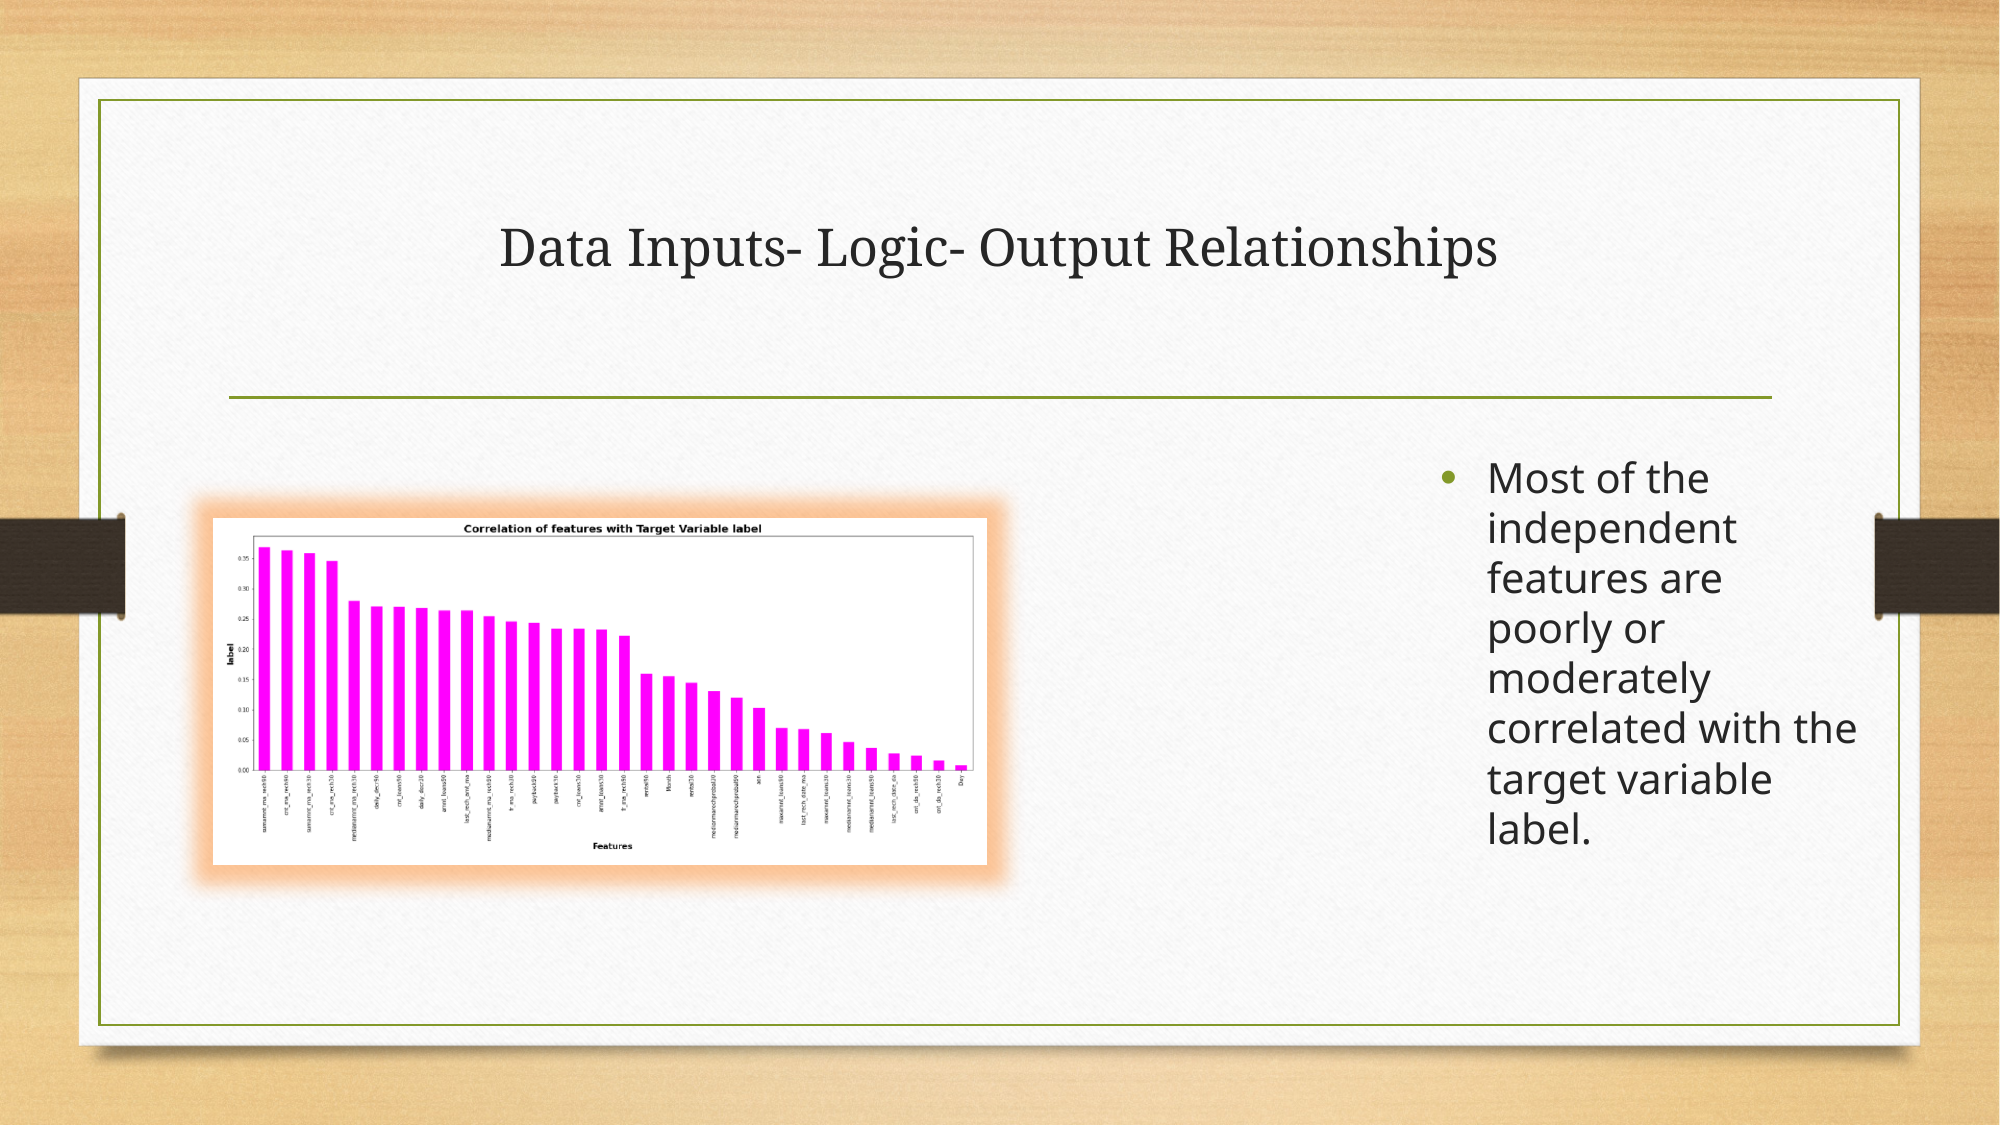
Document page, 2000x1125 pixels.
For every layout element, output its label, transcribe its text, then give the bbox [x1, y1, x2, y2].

title Data Inputs- Logic- Output Relationships [212, 161, 1787, 375]
list Most of the independent features are poorly or moderately correlated with the target variable label. [1425, 444, 1874, 962]
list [212, 518, 987, 865]
picture [0, 0, 2000, 1125]
